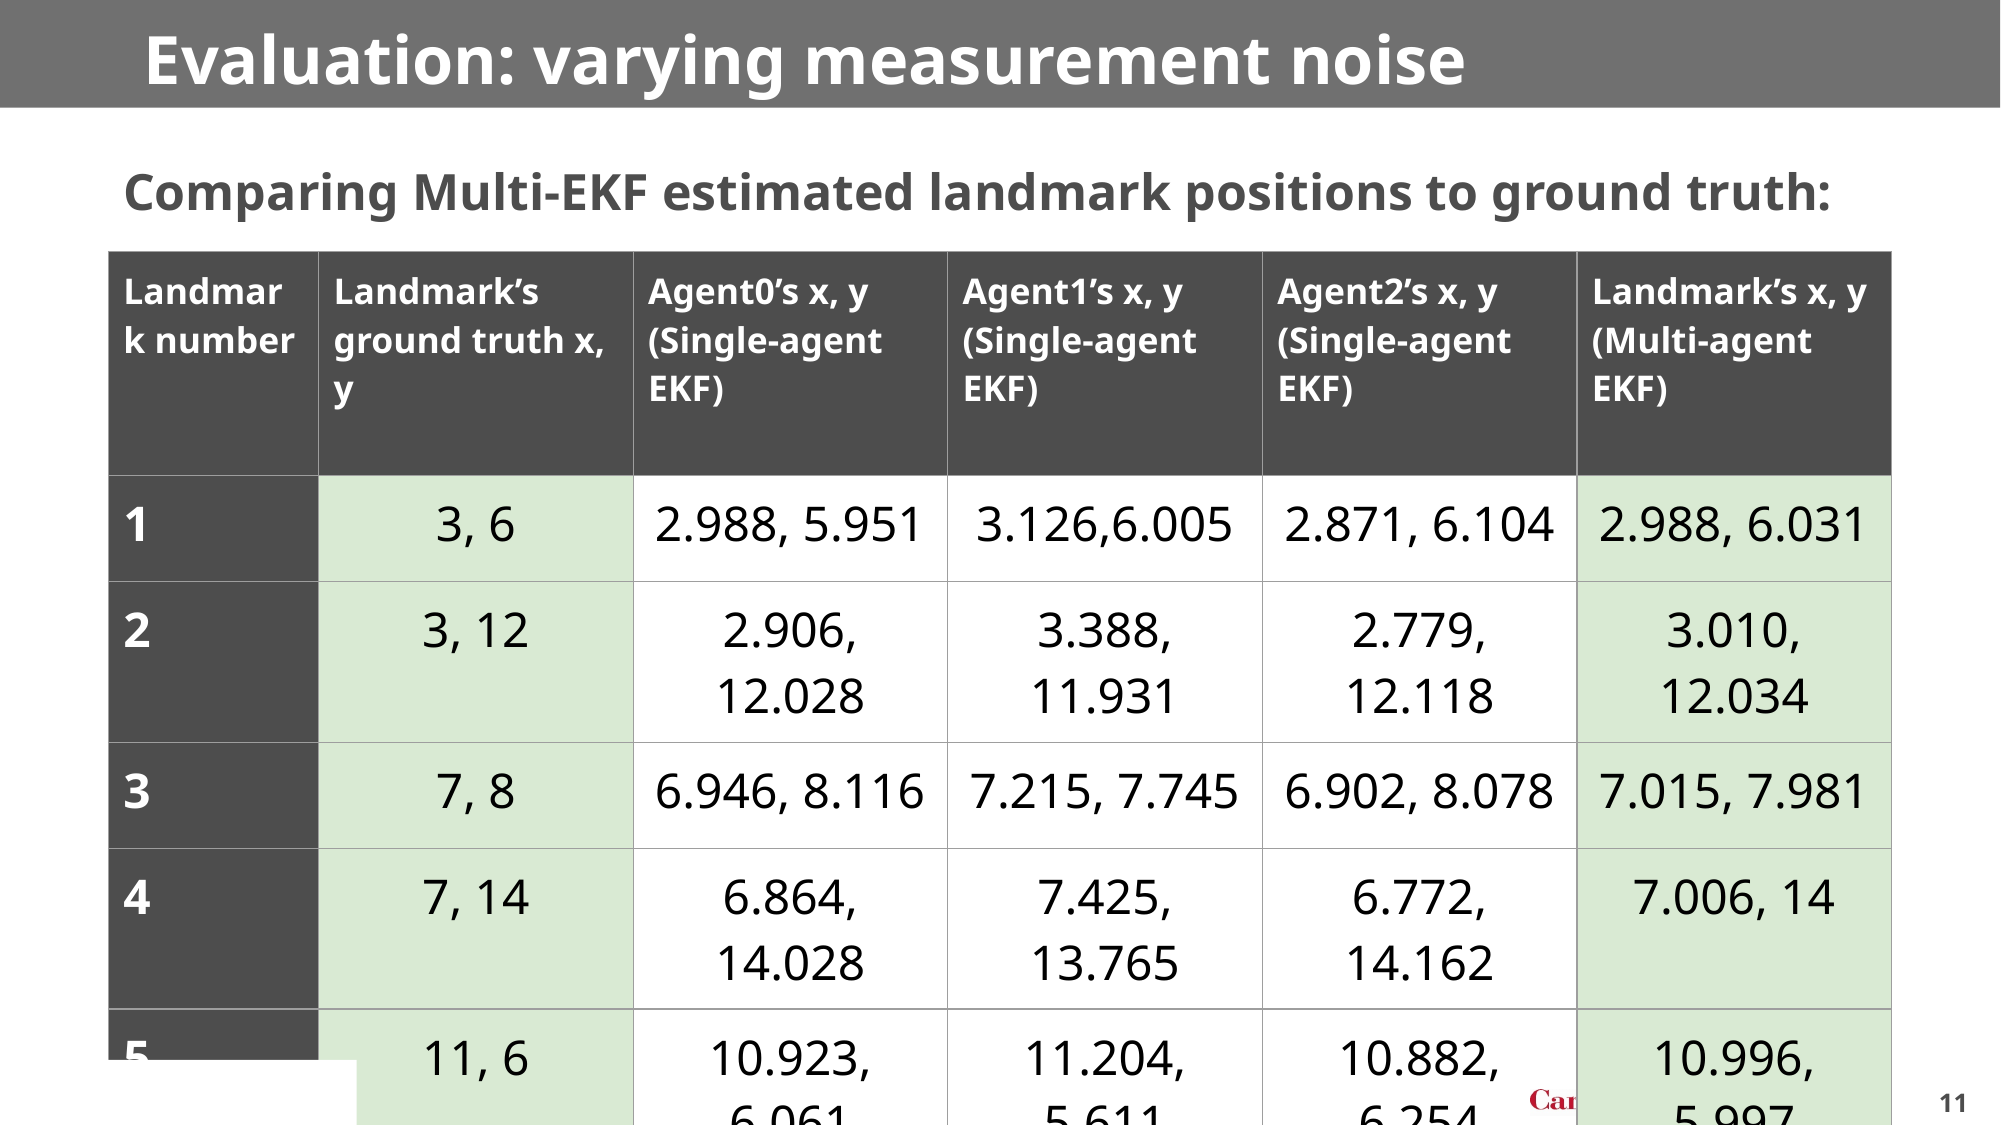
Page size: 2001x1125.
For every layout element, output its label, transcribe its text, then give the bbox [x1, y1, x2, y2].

table_cell 3.126,6.005 [948, 476, 1262, 581]
table_header Landmark’s x, y (Multi-agent EKF) [1578, 252, 1891, 475]
table_cell 2.906, 12.028 [634, 582, 947, 742]
table_header Landmark number [109, 252, 318, 475]
table_cell 6.902, 8.078 [1263, 743, 1576, 848]
table_cell 10.996, 5.997 [1578, 1010, 1891, 1125]
table_cell 3, 6 [319, 476, 633, 581]
table_header Agent0’s x, y (Single-agent EKF) [634, 252, 947, 475]
list Comparing Multi-EKF estimated landmark positions to ground truth: [108, 140, 1892, 239]
title Evaluation: varying measurement noise [143, 25, 1880, 90]
table_header Landmark’s ground truth x, y [319, 252, 633, 475]
table_cell 7.215, 7.745 [948, 743, 1262, 848]
table_cell 4 [109, 849, 318, 1008]
table_cell 7, 8 [319, 743, 633, 848]
table_cell 3.010, 12.034 [1578, 582, 1891, 742]
table_cell 11.204, 5.611 [948, 1010, 1262, 1125]
table_cell 11, 6 [319, 1010, 633, 1125]
table_header Agent1’s x, y (Single-agent EKF) [948, 252, 1262, 475]
table_cell 7.006, 14 [1578, 849, 1891, 1008]
table_cell 2.871, 6.104 [1263, 476, 1576, 581]
table_cell 3, 12 [319, 582, 633, 742]
table_cell 3.388, 11.931 [948, 582, 1262, 742]
table_cell 2.779, 12.118 [1263, 582, 1576, 742]
table_cell 6.946, 8.116 [634, 743, 947, 848]
table_cell 5 [109, 1010, 318, 1059]
table_cell 10.882, 6.254 [1263, 1010, 1576, 1125]
table_cell 7, 14 [319, 849, 633, 1008]
table_cell 7.425, 13.765 [948, 849, 1262, 1008]
table_cell 6.864, 14.028 [634, 849, 947, 1008]
table_cell 2.988, 6.031 [1578, 476, 1891, 581]
slide_number 11 [1892, 1081, 1969, 1124]
table_cell 7.015, 7.981 [1578, 743, 1891, 848]
table_cell 2.988, 5.951 [634, 476, 947, 581]
text_box [0, 1059, 357, 1125]
table_header Agent2’s x, y (Single-agent EKF) [1263, 252, 1576, 475]
table_cell 1 [109, 476, 318, 581]
table_cell 2 [109, 582, 318, 742]
table_cell 10.923, 6.061 [634, 1010, 947, 1125]
table_cell 3 [109, 743, 318, 848]
table_cell 6.772, 14.162 [1263, 849, 1576, 1008]
